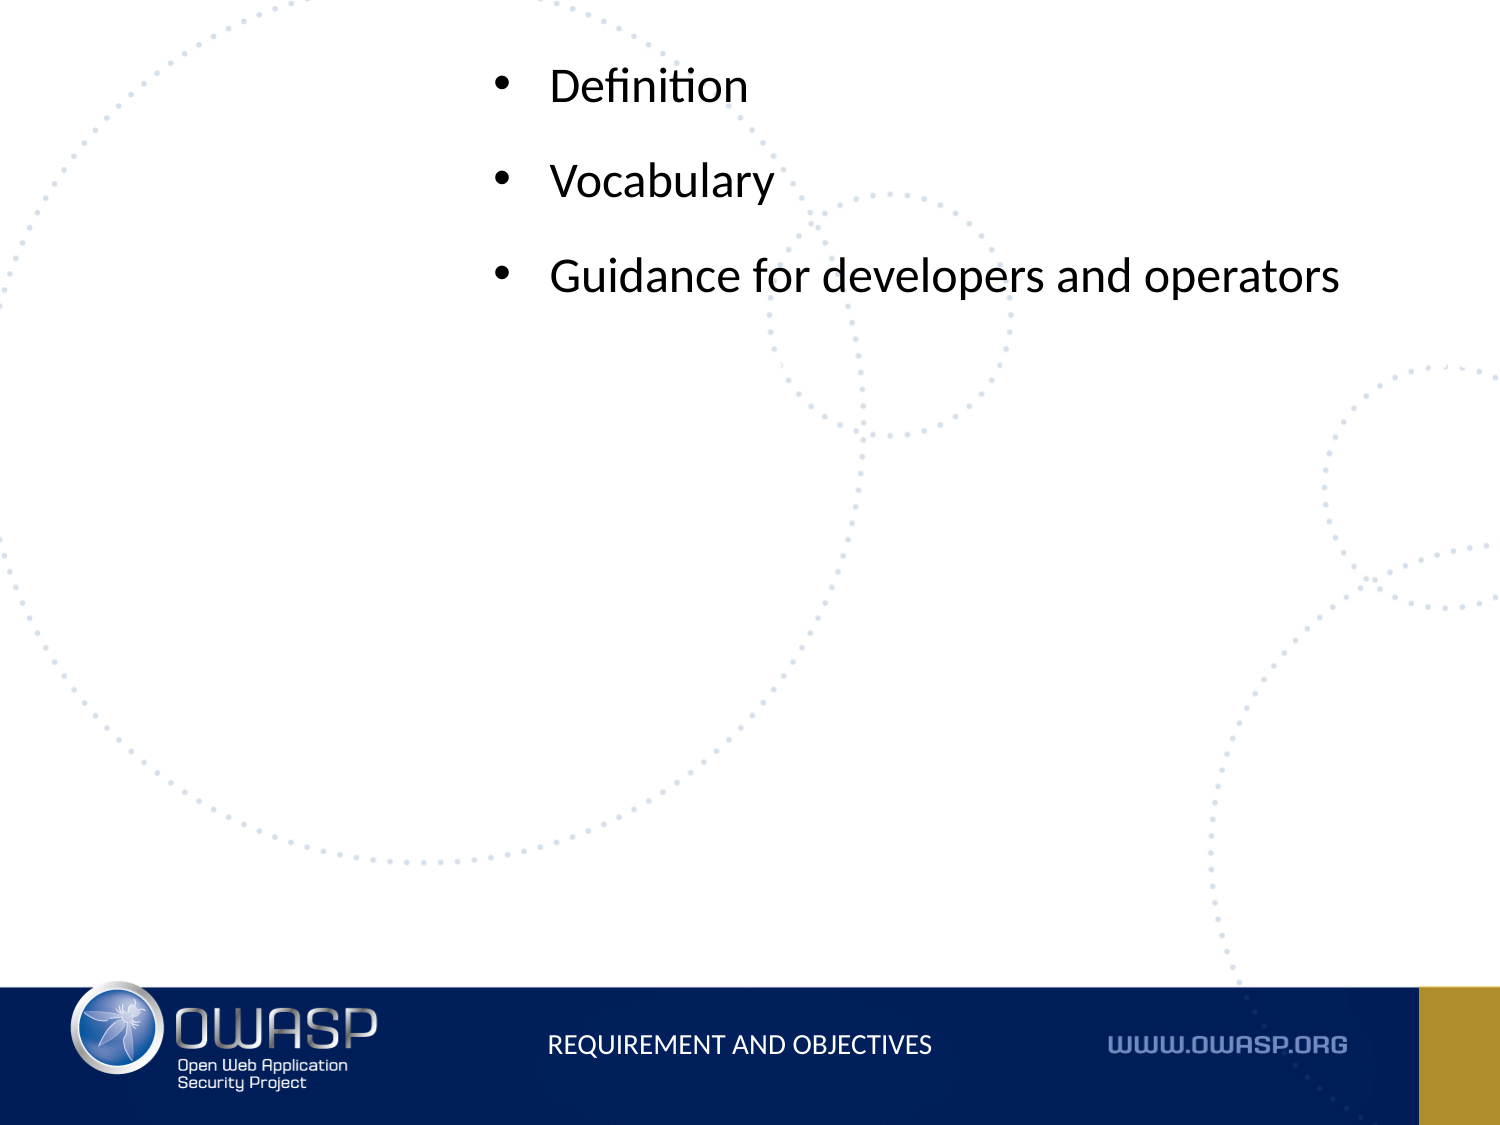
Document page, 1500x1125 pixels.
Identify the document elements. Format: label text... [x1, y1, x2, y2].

text_box Requirement and Objectives [383, 1018, 1097, 1103]
picture [0, 0, 1500, 1125]
list Definition Vocabulary Guidance for developers and operators [478, 45, 1423, 940]
